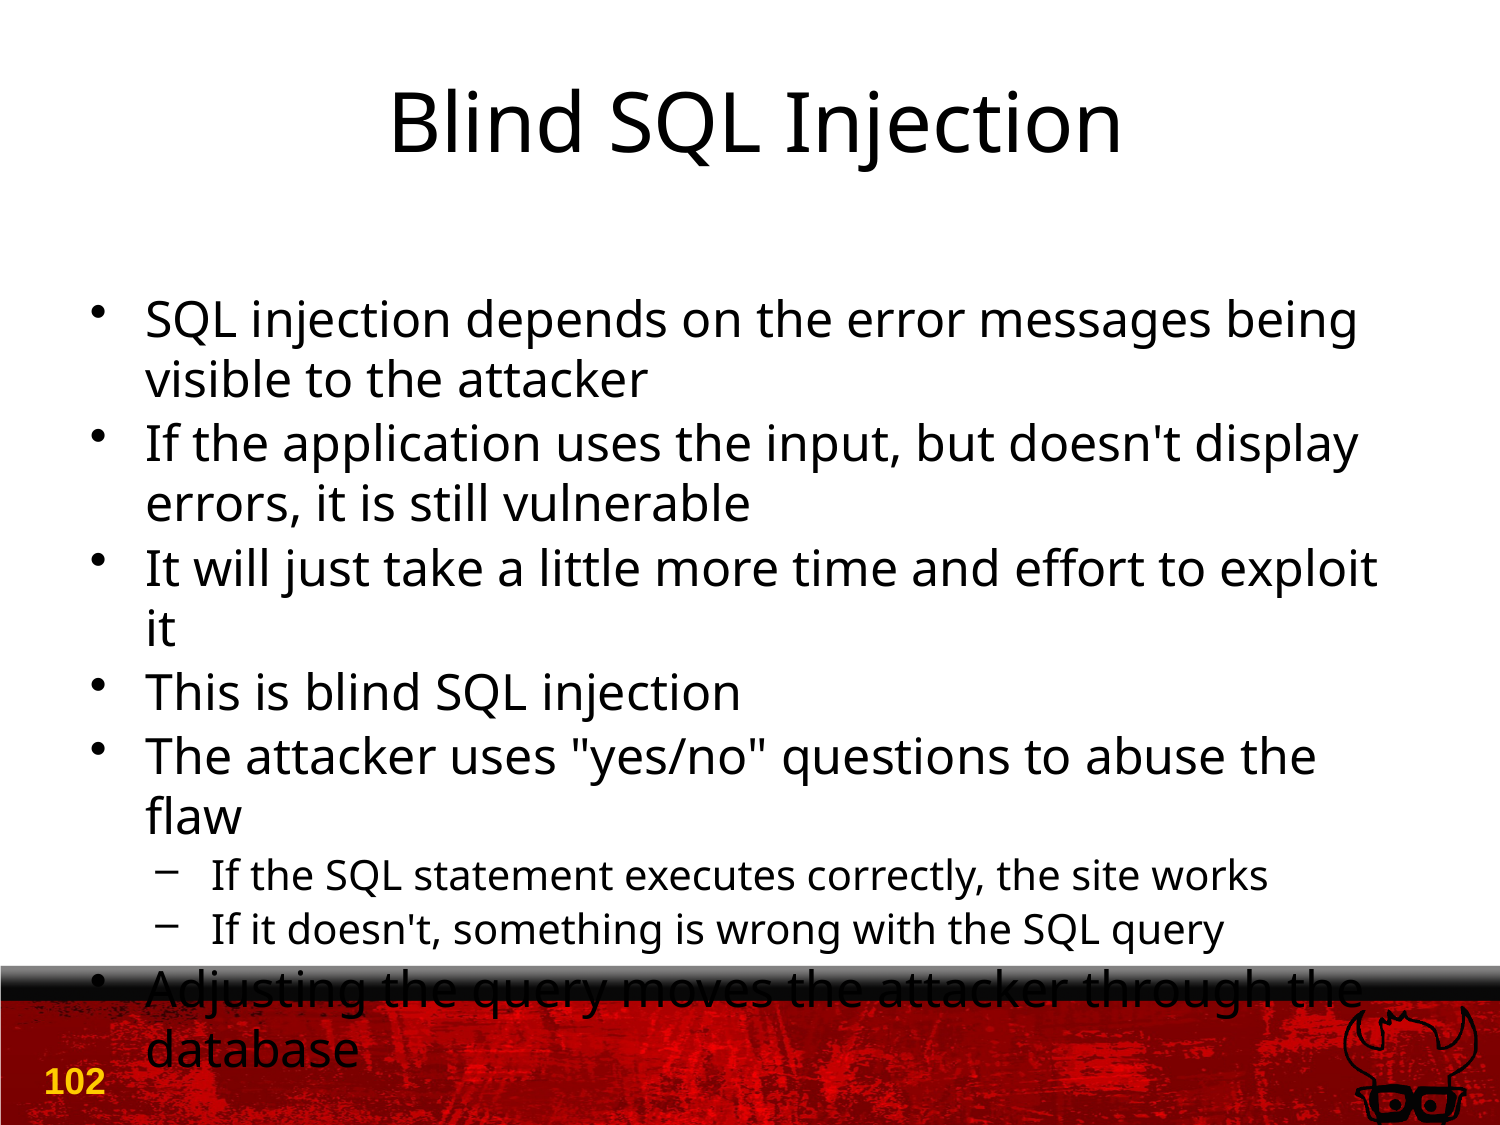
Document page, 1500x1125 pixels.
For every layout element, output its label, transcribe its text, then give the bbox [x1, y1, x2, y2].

title Blind SQL Injection [187, 27, 1326, 212]
list SQL injection depends on the error messages being visible to the attacker If the application uses the input, but doesn't display errors, it is still vulnerable It will just take a little more time and effort to exploit it This is blind SQL injection The attacker uses "yes/no" questions to abuse the flaw If the SQL statement executes correctly, the site works If it doesn't, something is wrong with the SQL query Adjusting the query moves the attacker through the database [74, 279, 1413, 988]
picture [0, 282, 1500, 1125]
